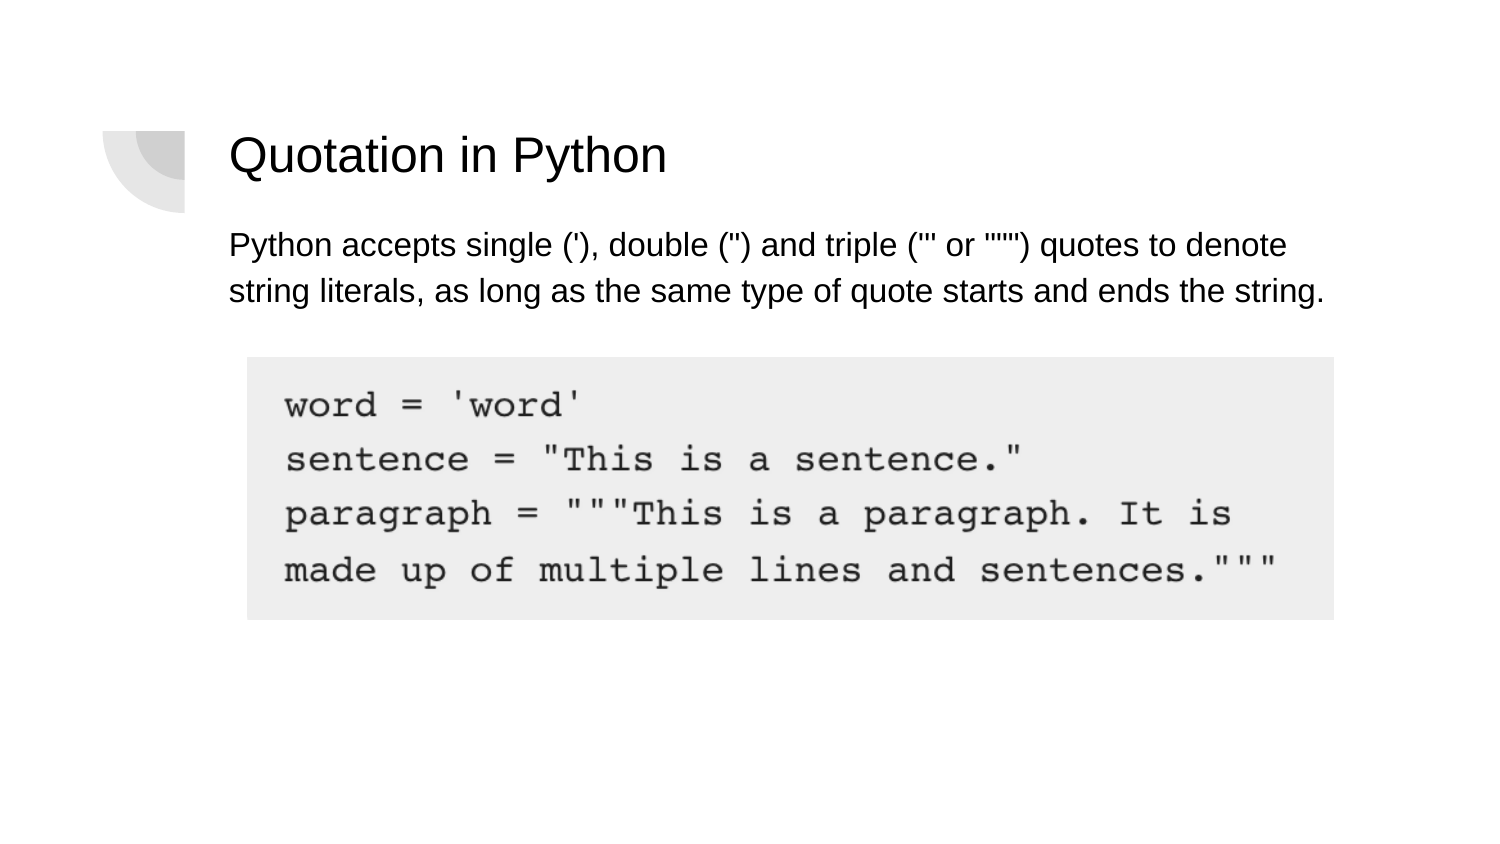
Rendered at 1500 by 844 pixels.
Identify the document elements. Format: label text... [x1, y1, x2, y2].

picture [247, 357, 1334, 620]
list Python accepts single ('), double (") and triple (''' or """) quotes to denote string literals, as long as the same type of quote starts and ends the string. [213, 202, 1368, 620]
title Quotation in Python [213, 98, 1368, 202]
